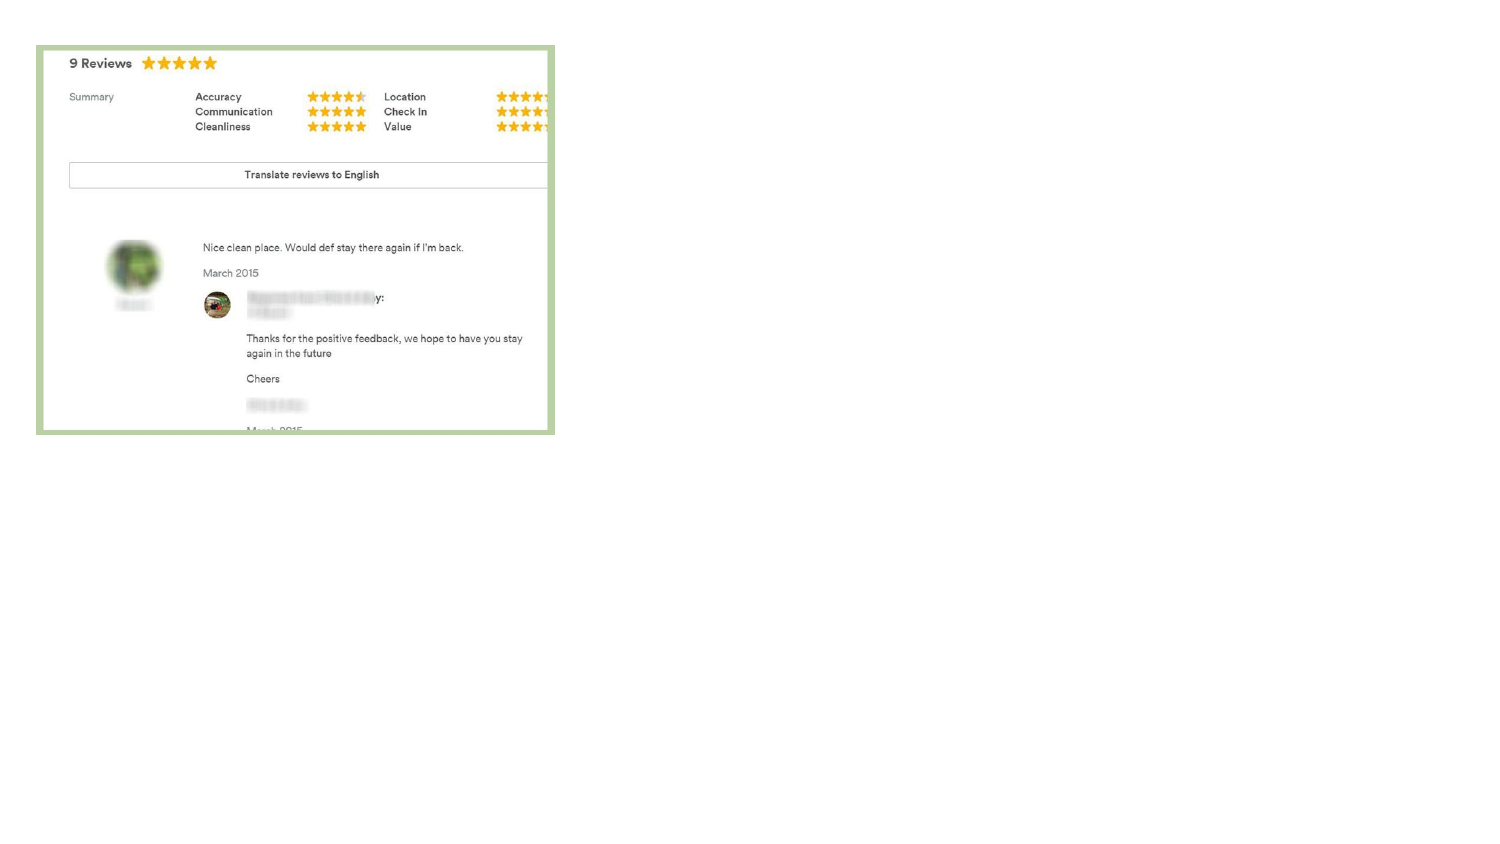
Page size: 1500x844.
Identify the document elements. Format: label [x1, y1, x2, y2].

picture [36, 45, 555, 435]
